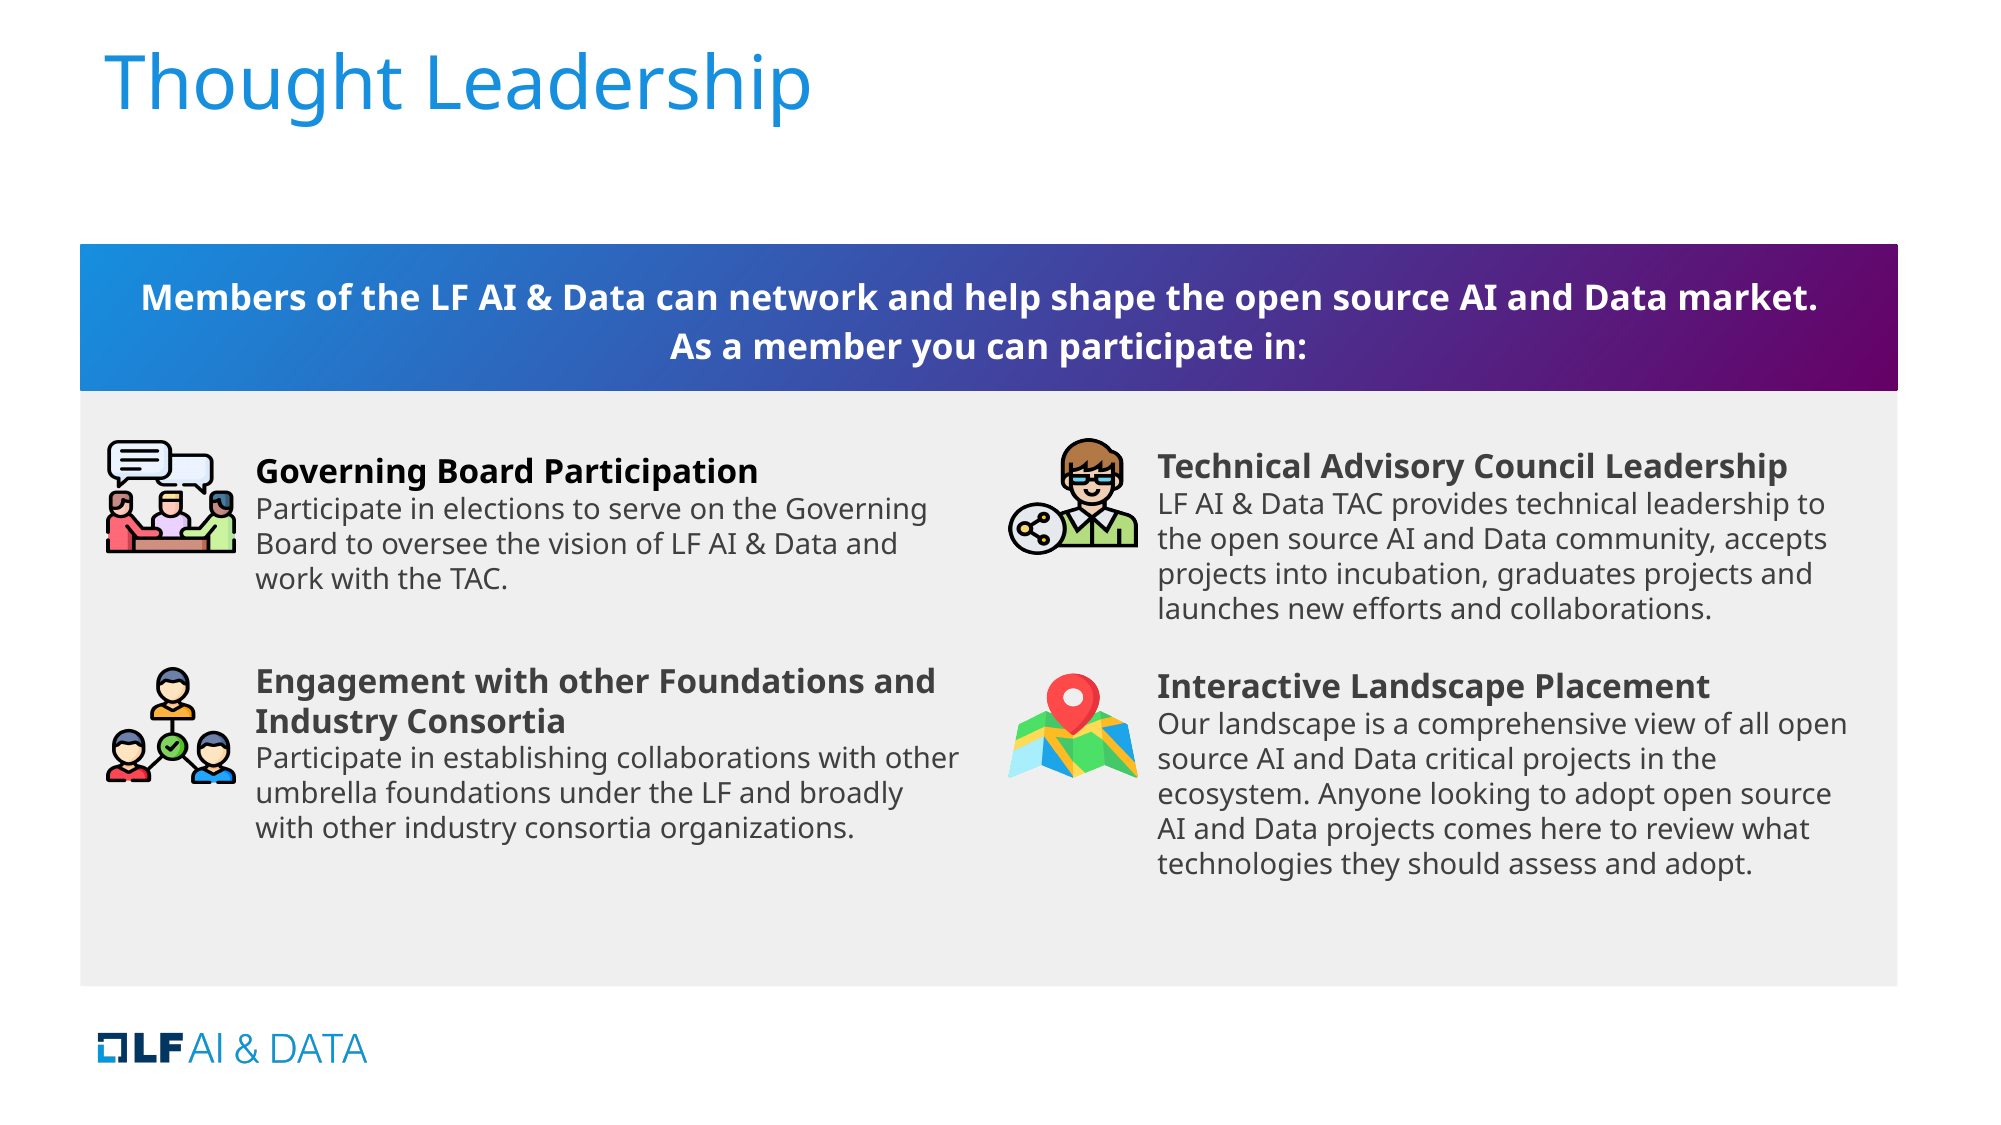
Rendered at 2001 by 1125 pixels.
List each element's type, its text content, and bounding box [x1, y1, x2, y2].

text_box Governing Board Participation Participate in elections to serve on the Governing Board to oversee the vision of LF AI & Data and work with the TAC. Engagement with other Foundations and Industry Consortia Participate in establishing collaborations with other umbrella foundations under the LF and broadly with other industry consortia organizations. [235, 391, 982, 987]
text_box [982, 391, 1898, 987]
picture [105, 667, 236, 784]
picture [92, 1029, 371, 1068]
text_box Technical Advisory Council Leadership LF AI & Data TAC provides technical leadership to the open source AI and Data community, accepts projects into incubation, graduates projects and launches new efforts and collaborations. Interactive Landscape Placement Our landscape is a comprehensive view of all open source AI and Data critical projects in the ecosystem. Anyone looking to adopt open source AI and Data projects comes here to review what technologies they should assess and adopt. [1137, 393, 1885, 989]
text_box [80, 391, 235, 987]
picture [1008, 667, 1138, 784]
picture [105, 438, 236, 556]
picture [1008, 438, 1138, 556]
text_box Members of the LF AI & Data can network and help shape the open source AI and Data market. As a member you can participate in: [80, 244, 1898, 391]
title Thought Leadership [89, 36, 1978, 134]
